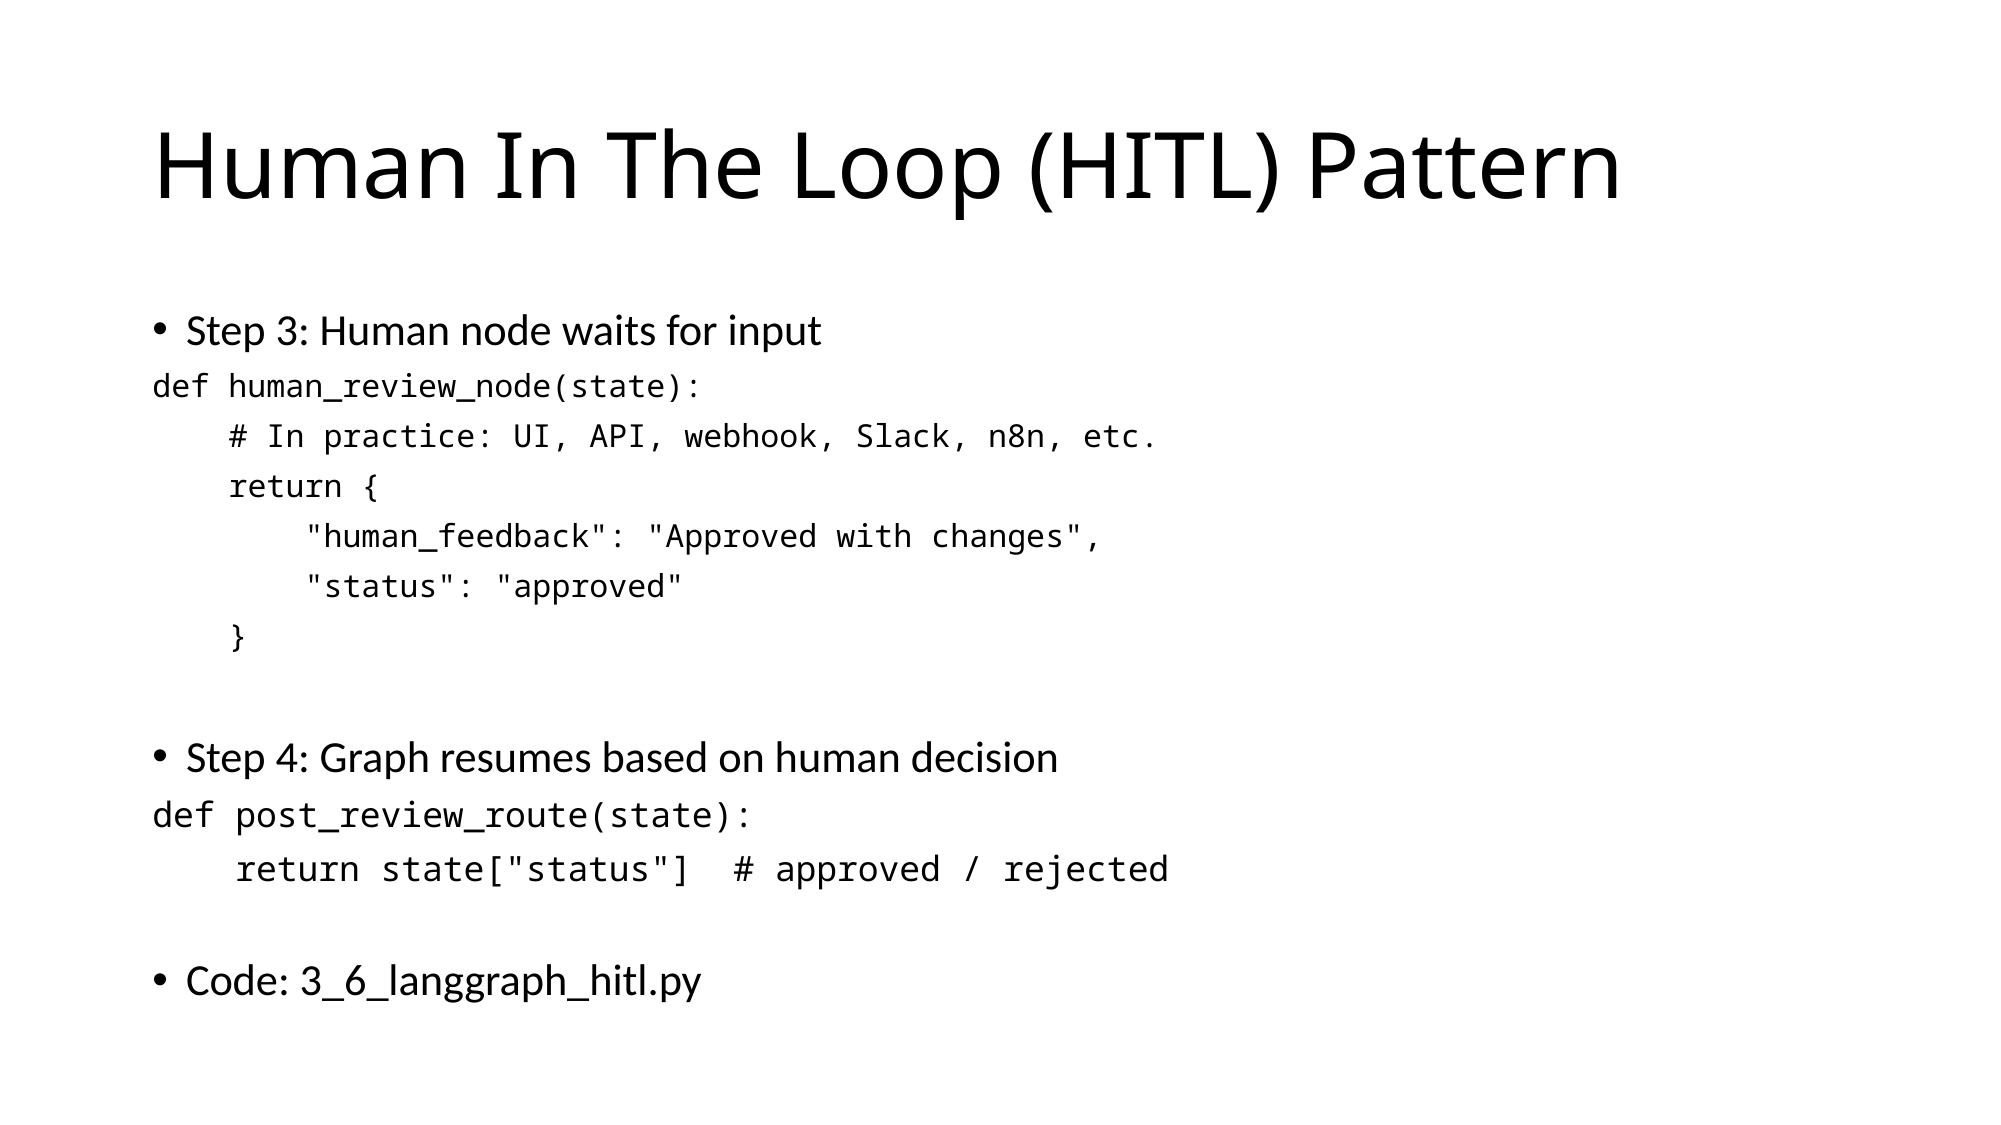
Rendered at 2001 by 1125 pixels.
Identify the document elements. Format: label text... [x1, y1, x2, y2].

title Human In The Loop (HITL) Pattern [137, 59, 1863, 278]
list Step 3: Human node waits for input def human_review_node(state): # In practice: UI, API, webhook, Slack, n8n, etc. return { "human_feedback": "Approved with changes", "status": "approved" } Step 4: Graph resumes based on human decision def post_review_route(state): return state["status"] # approved / rejected Code: 3_6_langgraph_hitl.py [137, 299, 1863, 1014]
